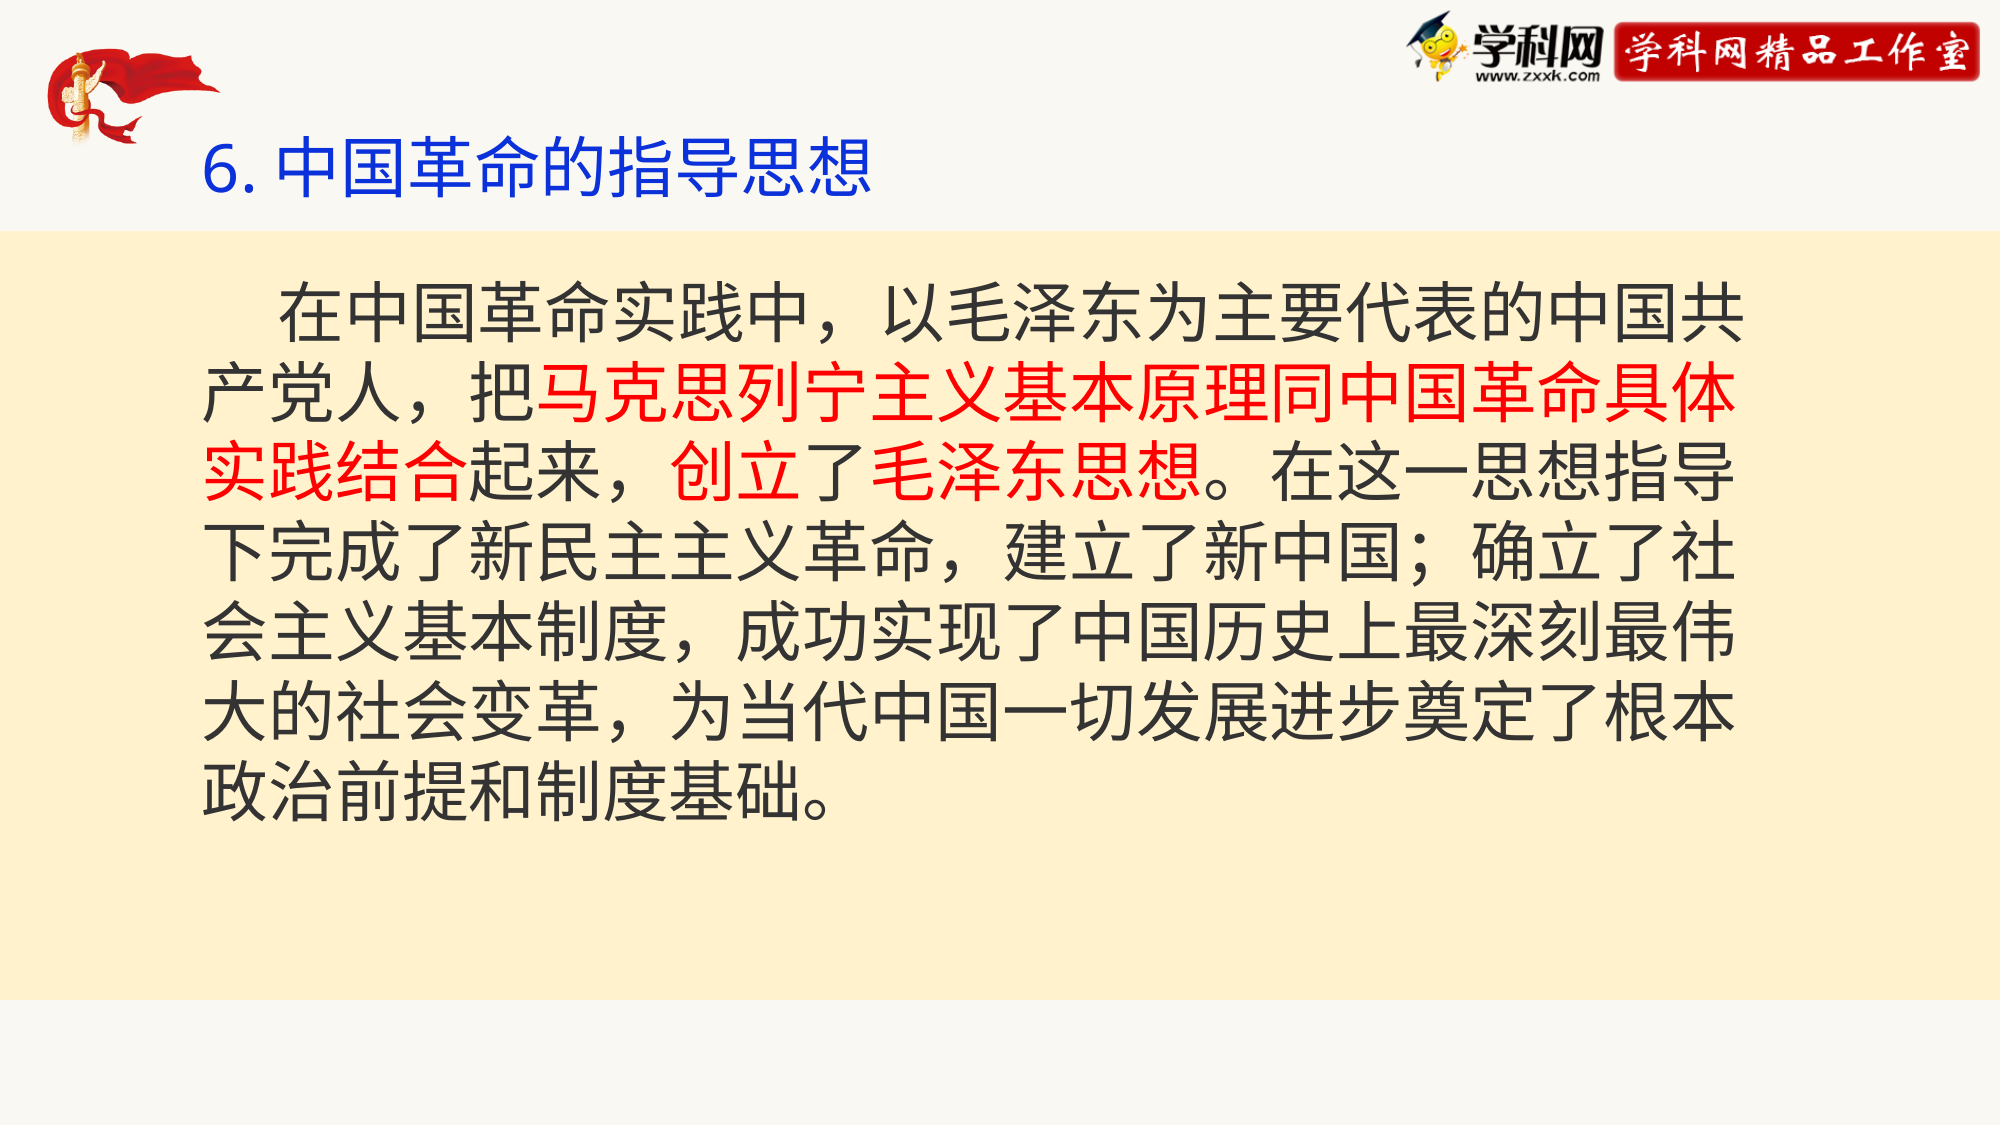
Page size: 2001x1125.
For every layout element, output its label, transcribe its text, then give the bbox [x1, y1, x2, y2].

picture [0, 0, 2001, 1125]
text_box 在中国革命实践中，以毛泽东为主要代表的中国共产党人，把马克思列宁主义基本原理同中国革命具体实践结合起来，创立了毛泽东思想。在这一思想指导下完成了新民主主义革命，建立了新中国；确立了社会主义基本制度，成功实现了中国历史上最深刻最伟大的社会变革，为当代中国一切发展进步奠定了根本政治前提和制度基础。 [187, 262, 1814, 934]
text_box [0, 231, 2000, 1000]
text_box 6.中国革命的指导思想 [187, 118, 965, 213]
